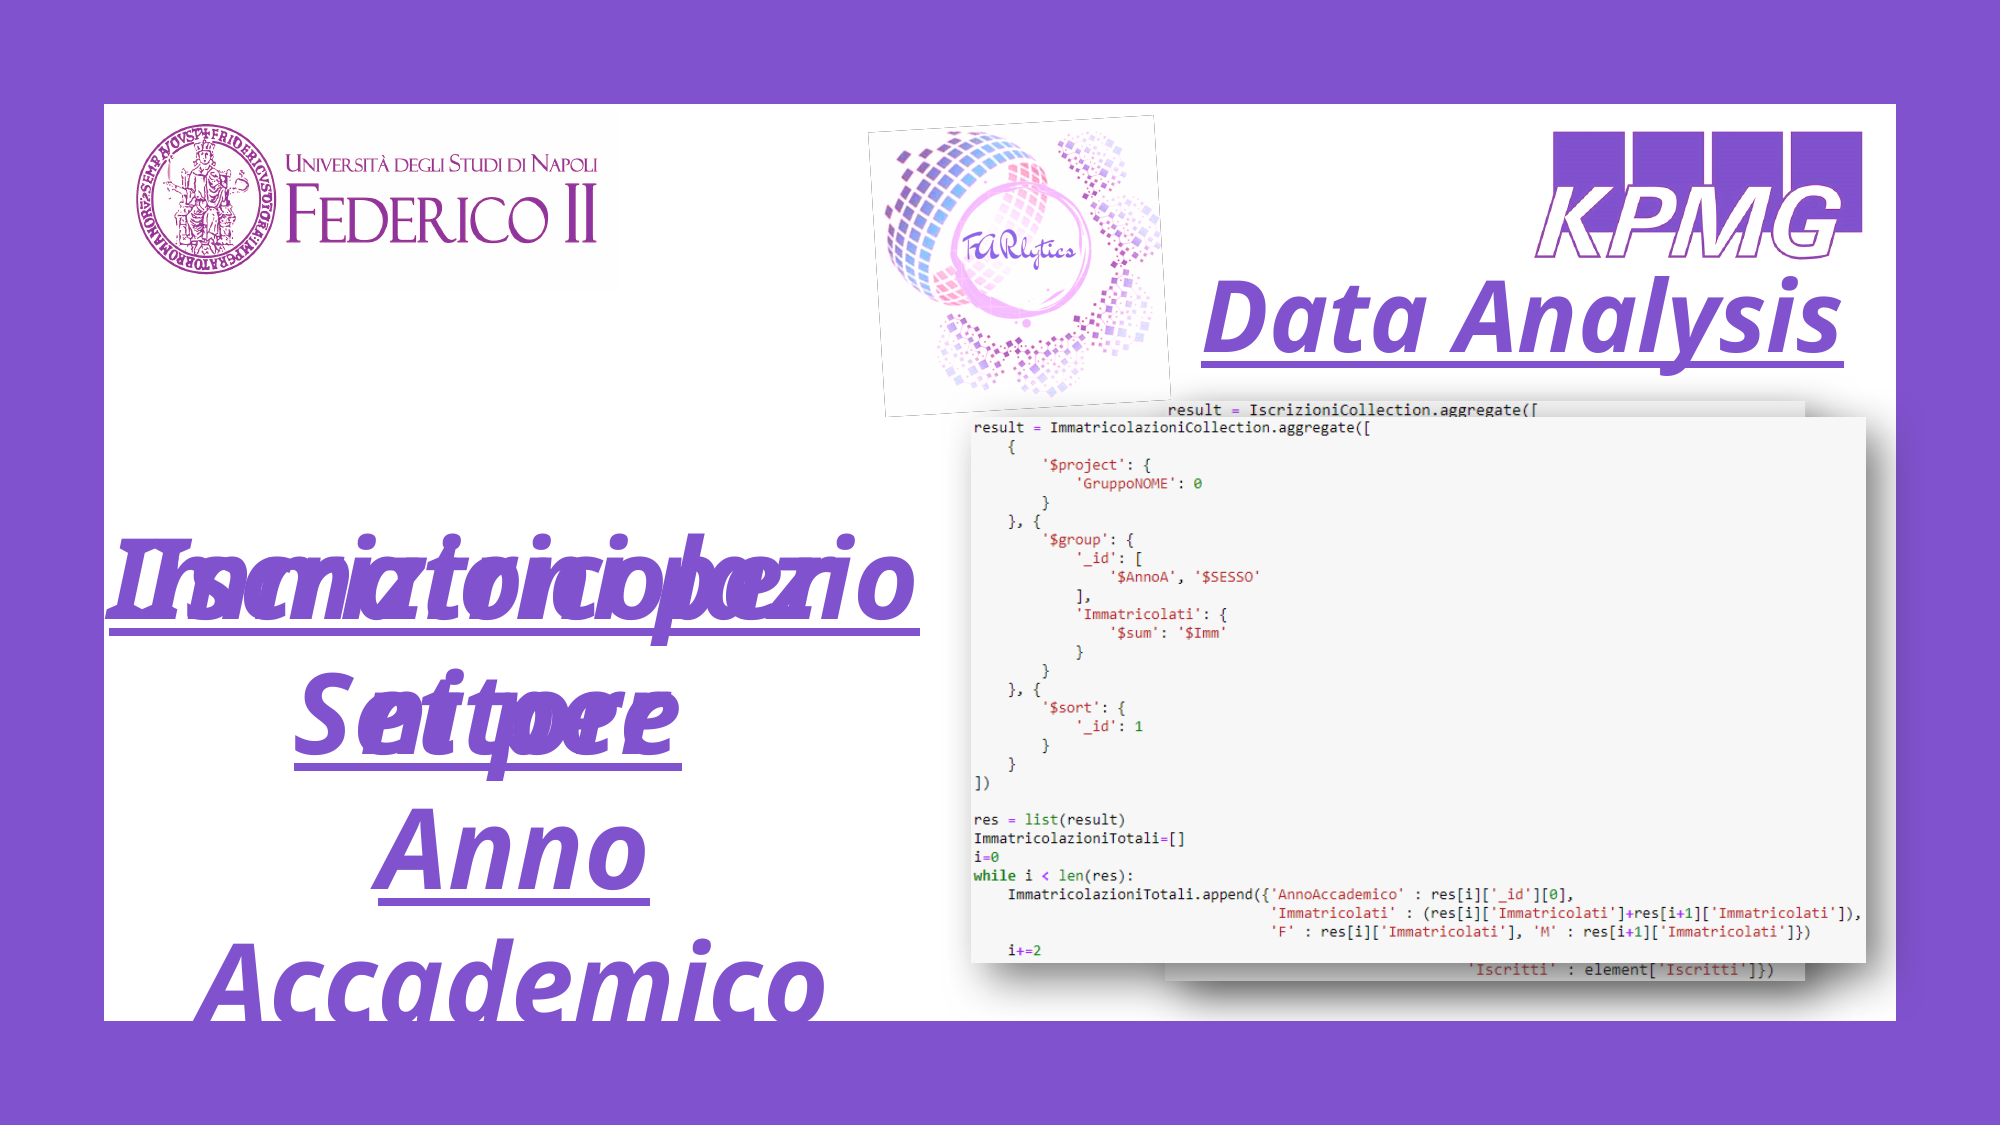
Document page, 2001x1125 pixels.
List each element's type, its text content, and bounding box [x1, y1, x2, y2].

text_box Data Analysis [1163, 245, 1903, 381]
text_box Immatricolazioni per Anno Accademico [90, 499, 938, 1055]
table_cell totale [963, 408, 1905, 1003]
picture [1522, 123, 1876, 267]
text_box [0, 0, 2000, 1125]
picture [869, 115, 1171, 417]
picture [971, 401, 1866, 981]
picture [112, 108, 621, 290]
text_box Iscrizioni per Settore [82, 499, 90, 785]
